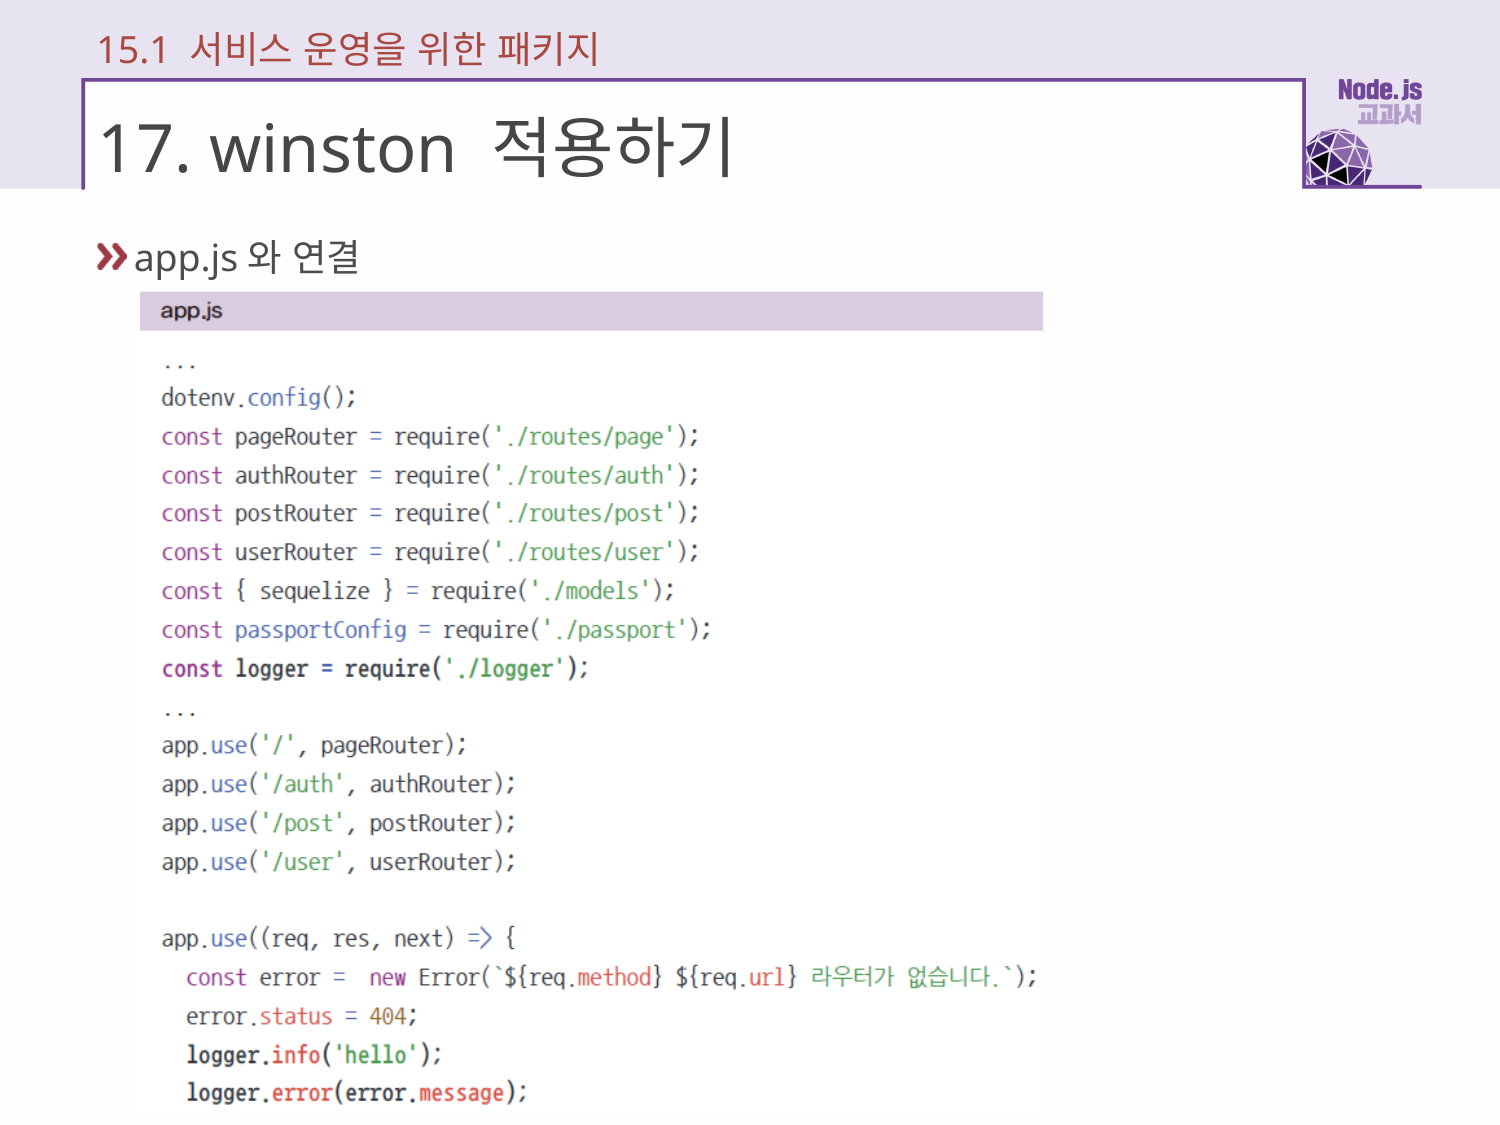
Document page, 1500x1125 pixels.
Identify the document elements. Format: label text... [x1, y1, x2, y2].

picture [0, 0, 1500, 1125]
list app.js와 연결 [81, 222, 1412, 1037]
title 17. winston 적용하기 [82, 61, 1413, 193]
text_box 15.1 서비스 운영을 위한 패키지 [81, 14, 807, 62]
